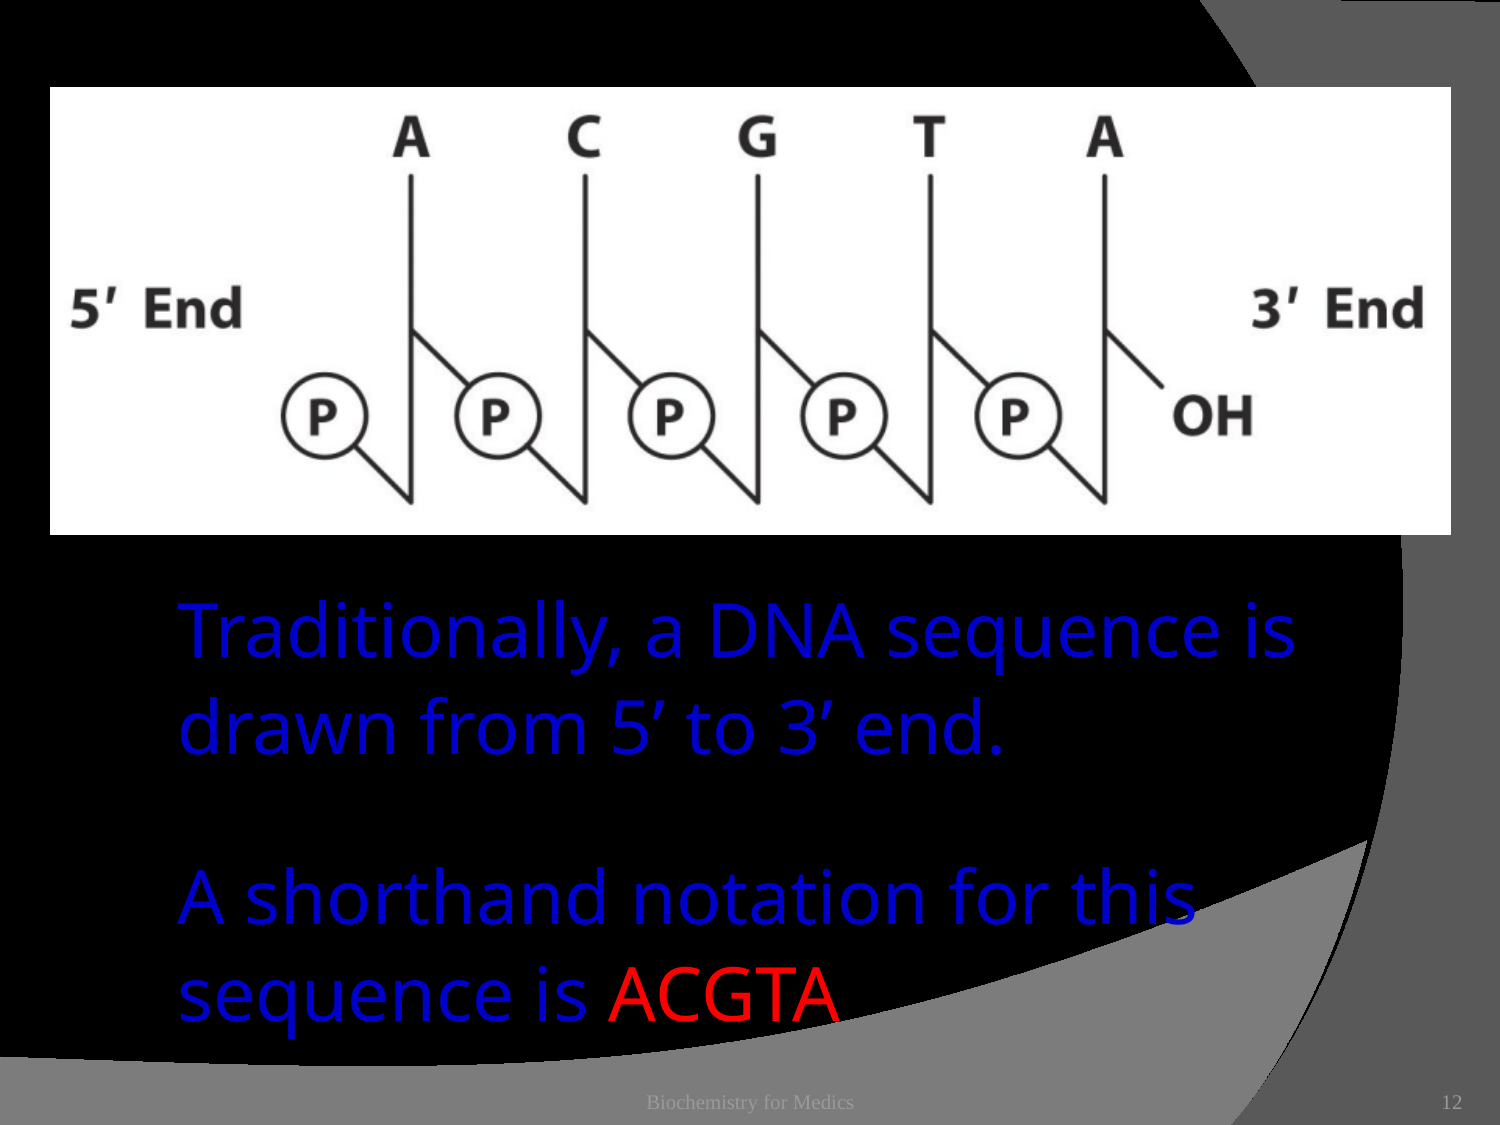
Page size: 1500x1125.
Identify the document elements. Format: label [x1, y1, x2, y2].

text_box [0, 0, 1500, 1125]
